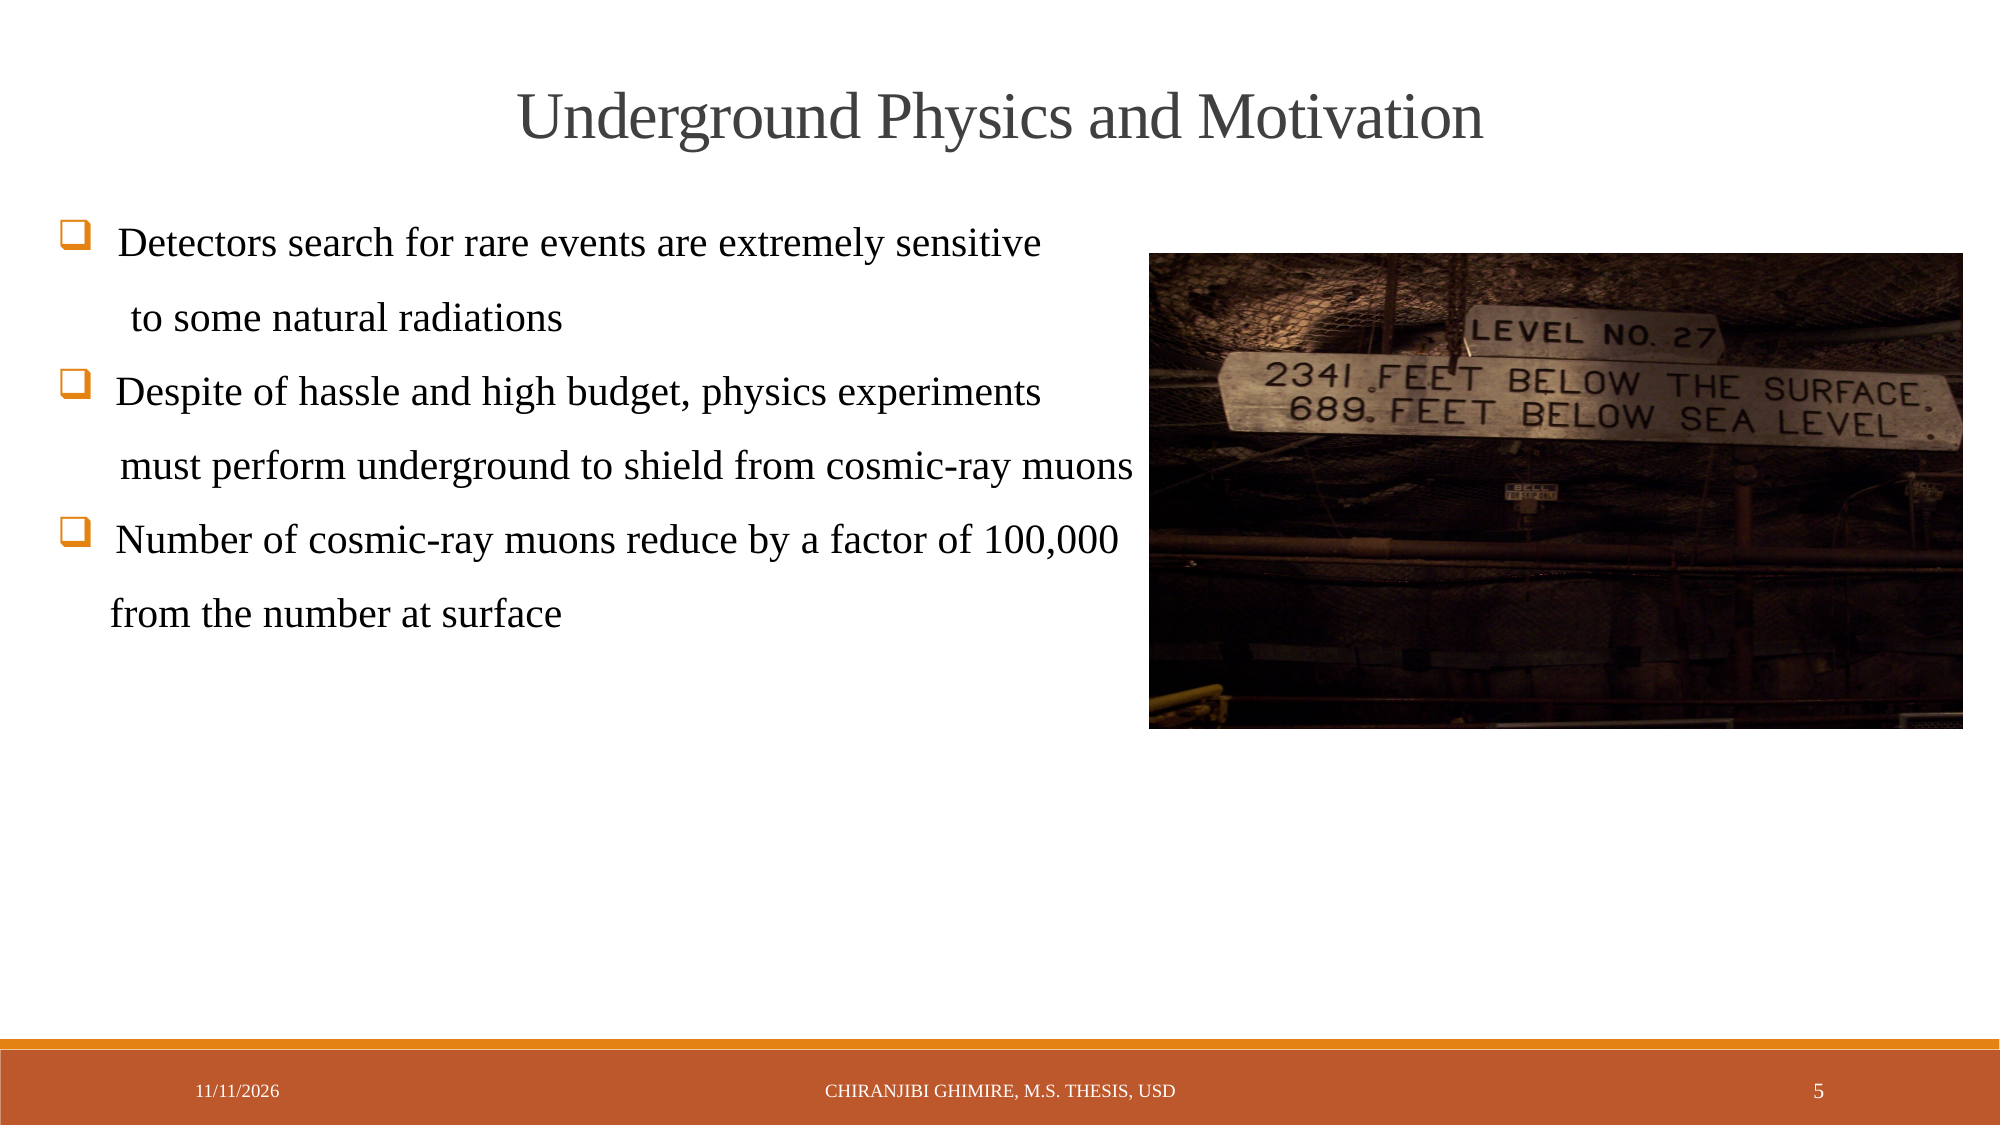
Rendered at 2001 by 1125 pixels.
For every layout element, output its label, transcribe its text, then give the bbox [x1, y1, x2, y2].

footer Chiranjibi Ghimire, M.S. Thesis, USD [604, 1059, 1396, 1120]
picture [1149, 252, 1963, 730]
list Detectors search for rare events are extremely sensitive to some natural radiations Despite of hassle and high budget, physics experiments must perform underground to shield from cosmic-ray muons Number of cosmic-ray muons reduce by a factor of 100,000 from the number at surface [56, 213, 1881, 1017]
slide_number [179, 1059, 586, 1120]
slide_number 5 [1624, 1059, 1840, 1120]
title Underground Physics and Motivation [169, 50, 1820, 161]
